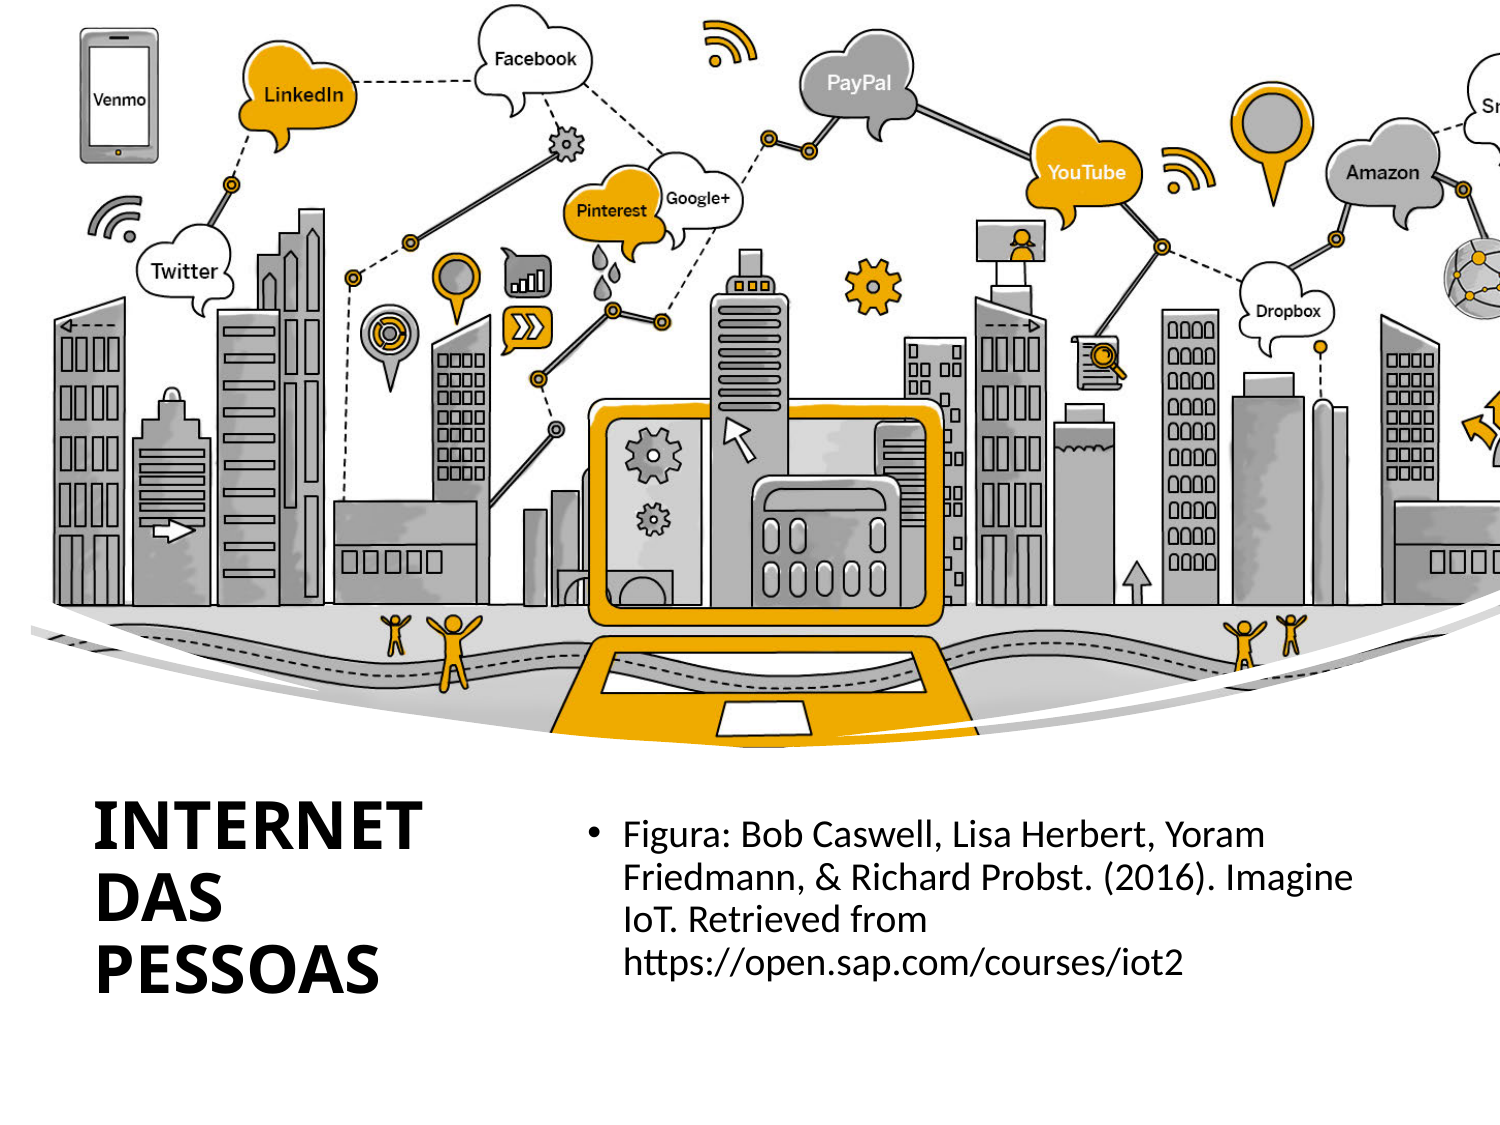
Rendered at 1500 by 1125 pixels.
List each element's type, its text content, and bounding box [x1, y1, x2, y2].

text_box INTERNET DAS PESSOAS [78, 783, 500, 1016]
text_box Figura: Bob Caswell, Lisa Herbert, Yoram Friedmann, & Richard Probst. (2016). Imagine IoT. Retrieved from https://open.sap.com/courses/iot2 [572, 783, 1422, 1014]
picture [0, 0, 1500, 748]
